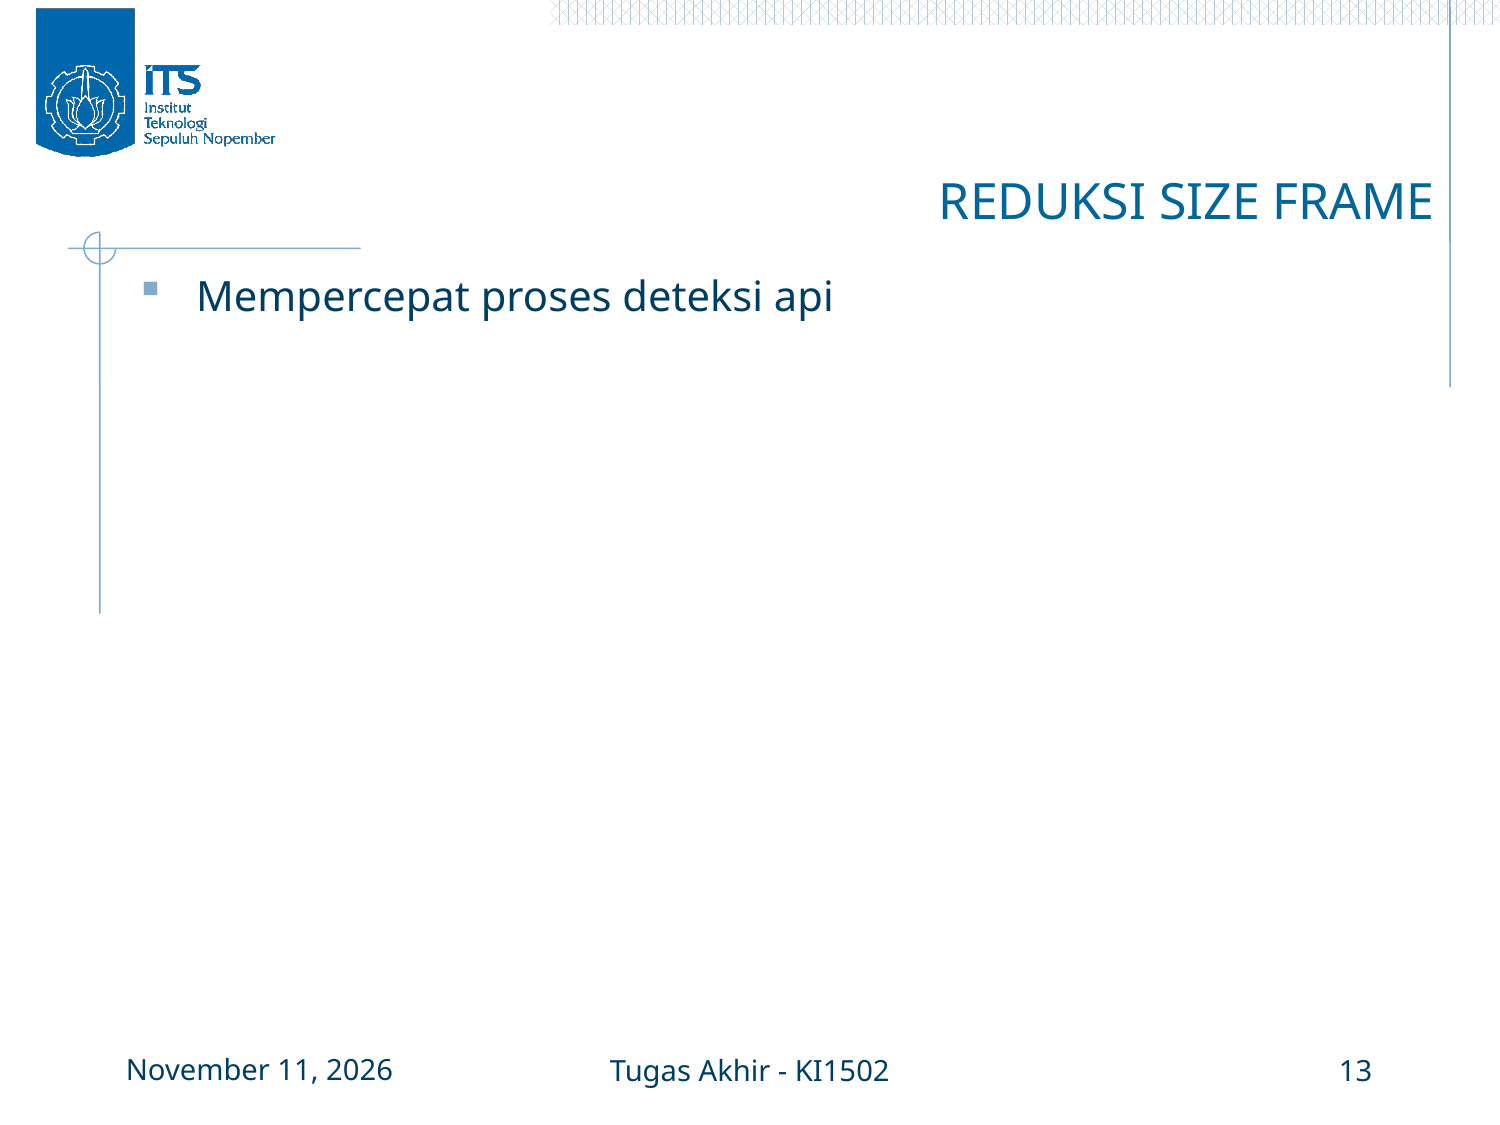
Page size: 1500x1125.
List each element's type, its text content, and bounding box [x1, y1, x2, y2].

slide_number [110, 1023, 424, 1099]
list Mempercepat proses deteksi api [125, 262, 1425, 988]
slide_number 13 [1074, 1025, 1388, 1100]
footer Tugas Akhir - KI1502 [512, 1025, 988, 1100]
title REDUKSI SIZE FRAME [174, 50, 1450, 238]
picture [27, 0, 282, 165]
